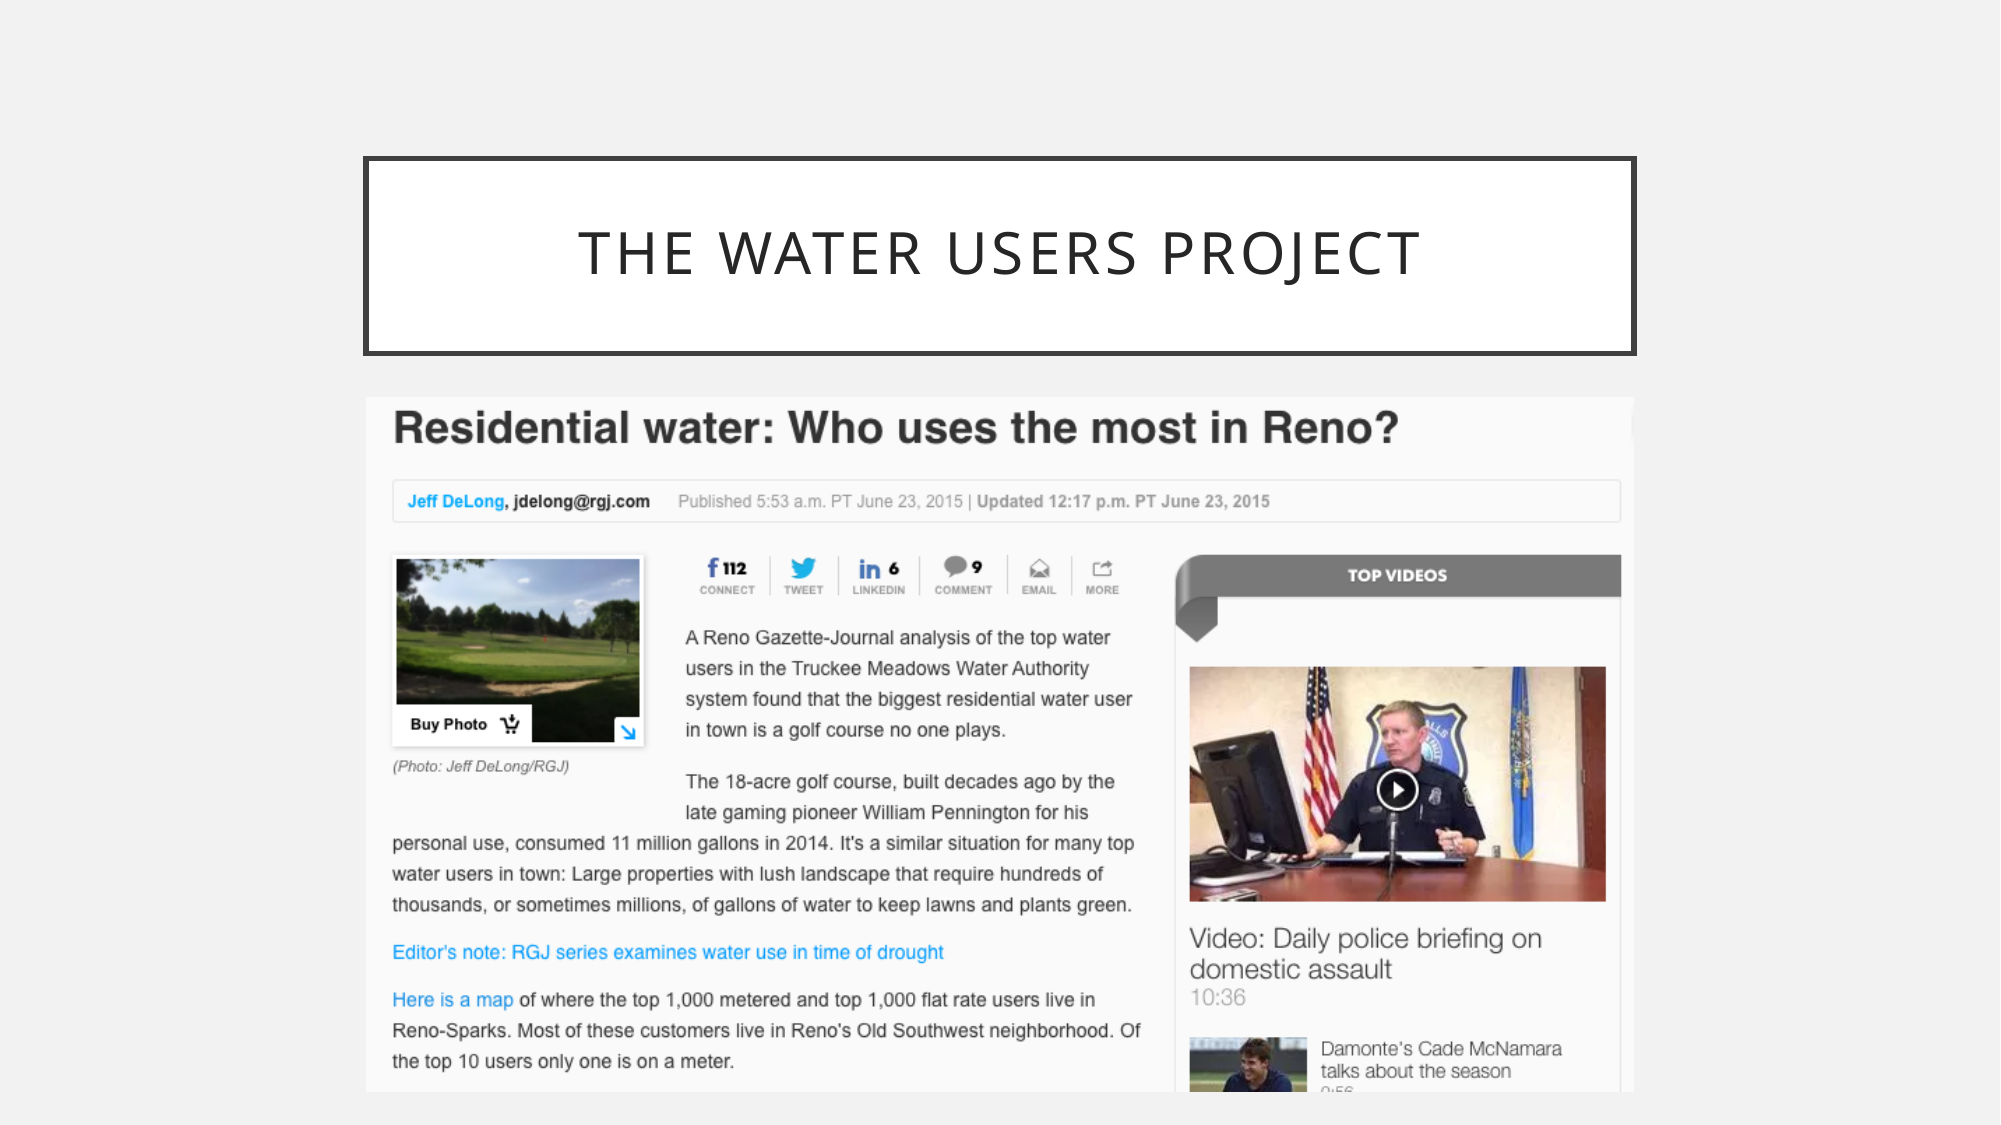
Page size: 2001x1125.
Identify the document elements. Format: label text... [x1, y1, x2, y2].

title The water users project [363, 156, 1637, 356]
picture [365, 397, 1634, 1093]
